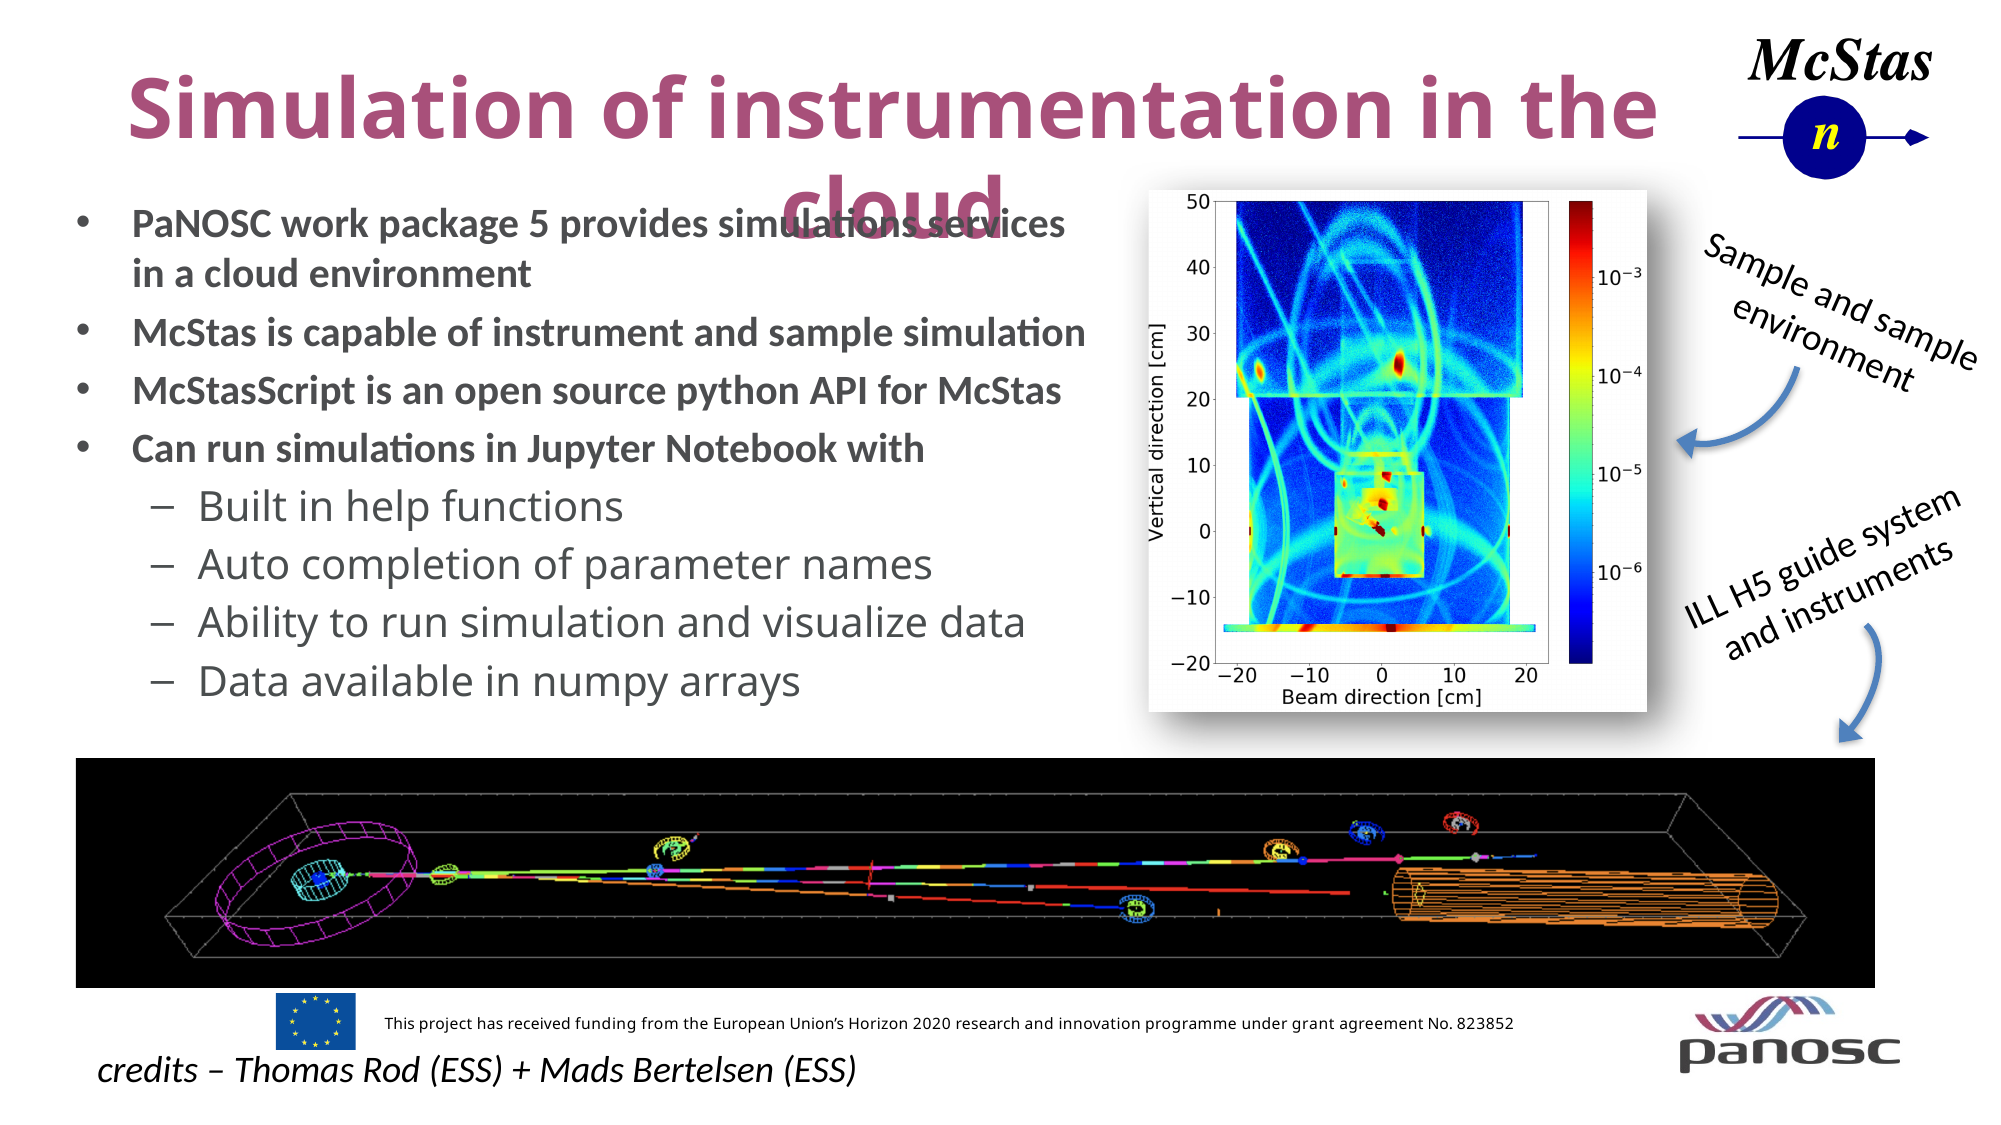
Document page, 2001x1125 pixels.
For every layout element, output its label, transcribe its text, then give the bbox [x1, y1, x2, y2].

title Simulation of instrumentation in the cloud [75, 55, 1707, 129]
text_box ILL H5 guide system and instruments [1651, 440, 2000, 708]
picture [1712, 37, 1957, 182]
list PaNOSC work package 5 provides simulations services in a cloud environment McStas is capable of instrument and sample simulation McStasScript is an open source python API for McStas Can run simulations in Jupyter Notebook with Built in help functions Auto completion of parameter names Ability to run simulation and visualize data Data available in numpy arrays [75, 195, 1100, 758]
text_box [1794, 623, 1881, 743]
text_box credits – Thomas Rod (ESS) + Mads Bertelsen (ESS) [82, 1037, 873, 1098]
picture [1148, 189, 1648, 713]
text_box Sample and sample environment [1651, 190, 2000, 450]
text_box [1676, 339, 1800, 454]
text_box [275, 992, 1876, 1051]
picture [1, 758, 1999, 1125]
